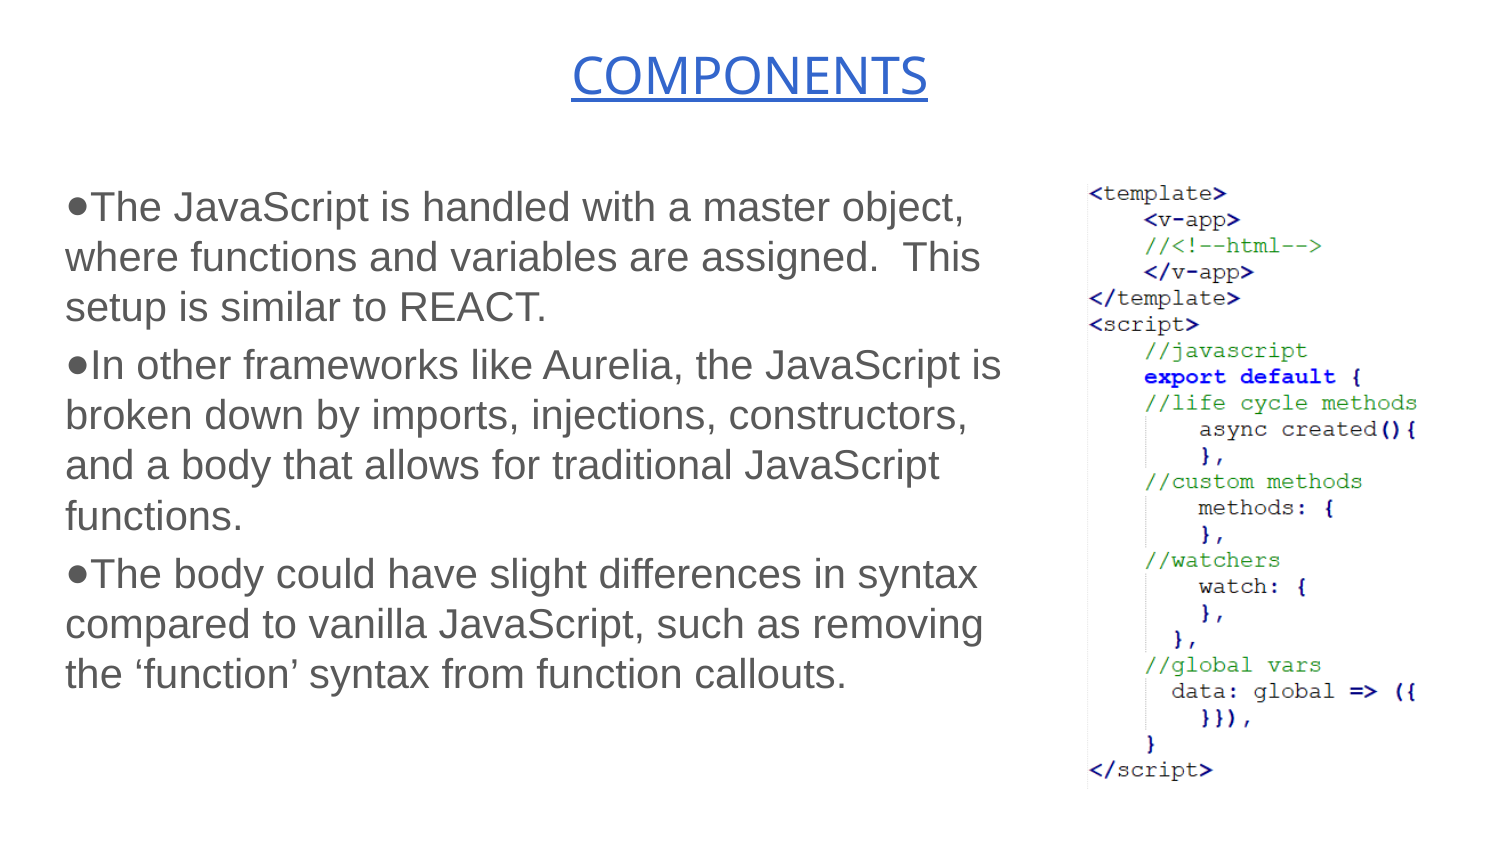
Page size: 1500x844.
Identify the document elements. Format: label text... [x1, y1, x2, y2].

subtitle The JavaScript is handled with a master object, where functions and variables are assigned. This setup is similar to REACT. In other frameworks like Aurelia, the JavaScript is broken down by imports, injections, constructors, and a body that allows for traditional JavaScript functions. The body could have slight differences in syntax compared to vanilla JavaScript, such as removing the ‘function’ syntax from function callouts. [50, 171, 1063, 835]
title COMPONENTS [0, 37, 1500, 110]
picture [1087, 184, 1441, 790]
